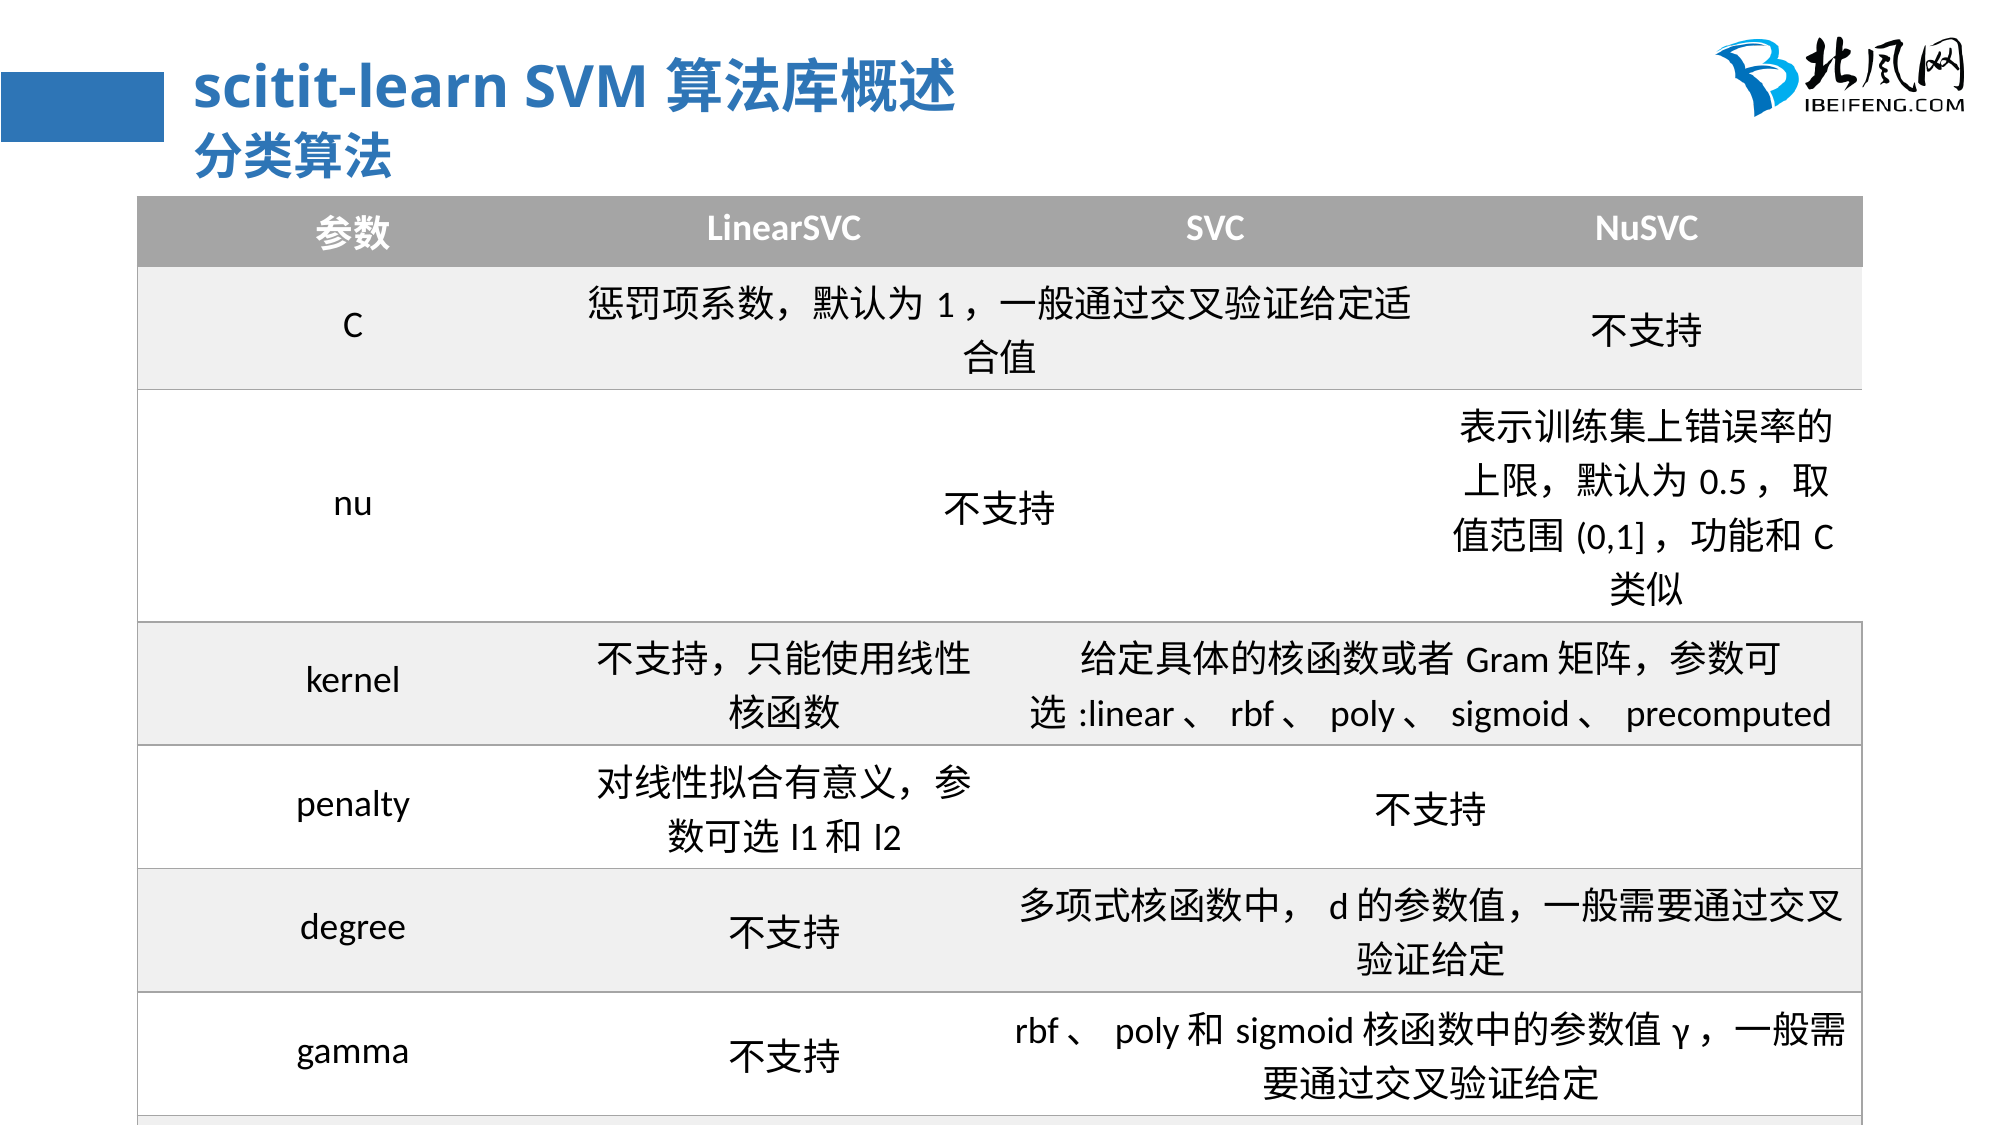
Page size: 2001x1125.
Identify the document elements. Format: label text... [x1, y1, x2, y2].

table_cell 对线性拟合有意义，参数可选l1和l2 [569, 746, 1000, 868]
table_cell 惩罚项系数，默认为1，一般通过交叉验证给定适合值 [569, 267, 1431, 389]
table_cell rbf、poly和sigmoid核函数中的参数值γ，一般需要通过交叉验证给定 [1000, 993, 1861, 1115]
table_cell 不支持 [1431, 267, 1862, 389]
table_cell penalty [138, 746, 569, 868]
table_cell 不支持 [1000, 746, 1861, 868]
table_cell poly和sigmoid核函数中的参数值r，一般需要通过交叉验证给定 [1000, 1116, 1861, 1125]
table_cell C [138, 267, 569, 389]
table_header 参数 [138, 198, 569, 265]
table_header LinearSVC [569, 208, 1000, 265]
table_cell 多项式核函数中，d的参数值，一般需要通过交叉验证给定 [1000, 869, 1861, 991]
table_cell degree [138, 869, 569, 991]
table_cell 不支持 [569, 869, 1000, 991]
table_cell 给定具体的核函数或者Gram矩阵，参数可选:linear、rbf、poly、sigmoid、precomputed [1000, 623, 1861, 744]
table_header SVC [1000, 208, 1431, 265]
picture [1904, 27, 1974, 119]
table_cell gamma [138, 993, 569, 1115]
table_cell coef0 [138, 1116, 569, 1125]
title scitit-learn SVM算法库概述 分类算法 [178, 27, 1904, 208]
table_cell kernel [138, 623, 569, 744]
table_cell nu [138, 390, 569, 621]
table_cell 不支持 [569, 993, 1000, 1115]
table_cell 不支持，只能使用线性核函数 [569, 623, 1000, 744]
table_header NuSVC [1431, 208, 1861, 265]
table_cell 表示训练集上错误率的上限，默认为0.5，取值范围(0,1]，功能和C类似 [1431, 390, 1862, 621]
table_cell 不支持 [569, 1116, 1000, 1125]
table_cell 不支持 [569, 390, 1431, 621]
